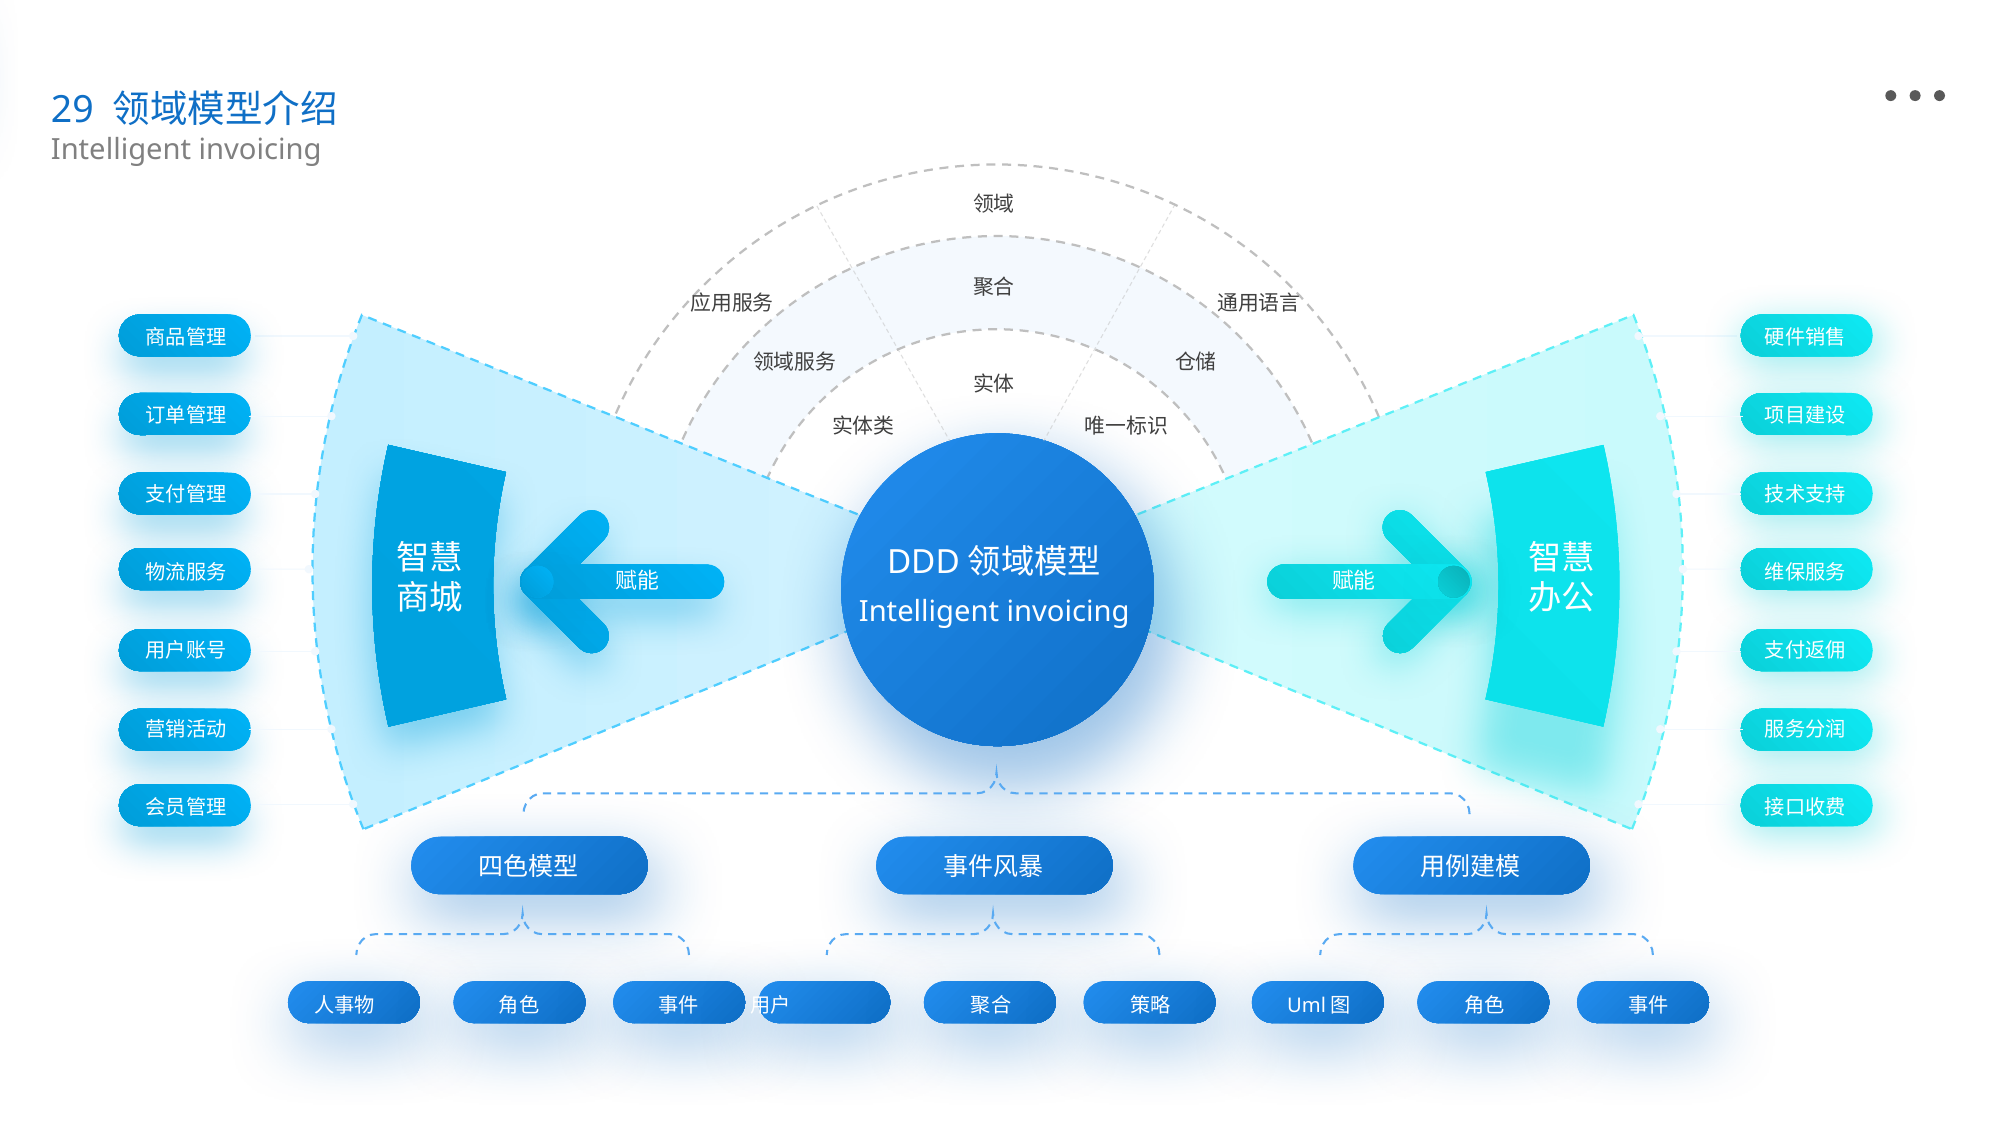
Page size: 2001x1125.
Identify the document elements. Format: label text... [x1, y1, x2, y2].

text_box 赋能 [571, 559, 704, 601]
text_box [1739, 552, 1748, 587]
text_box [1267, 498, 1483, 627]
text_box [311, 313, 835, 831]
text_box 会员管理 [129, 786, 243, 827]
text_box [519, 563, 571, 600]
text_box [846, 635, 1149, 748]
text_box [243, 632, 252, 668]
text_box [1178, 313, 1684, 831]
text_box [767, 980, 882, 984]
text_box [1352, 835, 1591, 896]
text_box [1739, 788, 1748, 823]
text_box [612, 980, 737, 1025]
text_box [1751, 710, 1874, 752]
text_box Uml图 [1270, 984, 1368, 1025]
text_box 领域 [958, 183, 1030, 224]
text_box 角色 [482, 984, 556, 1025]
text_box 服务分润 [1748, 707, 1863, 749]
text_box [1176, 285, 1312, 478]
text_box [355, 904, 691, 956]
text_box [1176, 205, 1288, 302]
text_box Intelligent invoicing [779, 584, 1209, 635]
text_box 通用语言 [1202, 282, 1316, 323]
text_box 智慧 办公 [1495, 528, 1629, 624]
text_box [875, 835, 1114, 896]
text_box 实体 [958, 362, 1030, 403]
text_box [1484, 624, 1620, 728]
text_box 策略 [1114, 984, 1188, 1025]
text_box [1575, 980, 1711, 1025]
text_box [117, 313, 241, 355]
text_box [117, 546, 252, 589]
text_box [1416, 980, 1551, 1025]
text_box 聚合 [954, 984, 1028, 1025]
text_box [1751, 313, 1874, 355]
text_box 事件 [1603, 984, 1686, 1025]
text_box [1484, 443, 1618, 536]
text_box [243, 712, 252, 748]
text_box [117, 630, 129, 670]
text_box [286, 980, 422, 1025]
text_box [950, 328, 1043, 420]
text_box 事件 [642, 984, 716, 1025]
text_box [747, 286, 816, 341]
text_box [922, 980, 1057, 1025]
text_box 人事物 [298, 984, 392, 1025]
text_box [1739, 397, 1748, 432]
text_box [1908, 89, 1922, 103]
text_box [553, 619, 610, 639]
text_box [373, 443, 508, 533]
text_box 唯一标识 [1069, 404, 1183, 445]
text_box [681, 351, 816, 476]
text_box [535, 509, 611, 560]
text_box [1863, 474, 1874, 513]
text_box 维保服务 [1748, 551, 1863, 592]
text_box [1751, 783, 1874, 825]
text_box 项目建设 [1748, 394, 1863, 435]
text_box 硬件销售 [1748, 316, 1863, 357]
text_box [243, 317, 252, 353]
text_box [767, 405, 896, 504]
text_box [1123, 410, 1226, 496]
text_box 用户 [734, 984, 917, 1025]
text_box 支付管理 [129, 472, 243, 514]
text_box [1227, 312, 1380, 442]
text_box [1250, 980, 1385, 1024]
text_box [243, 787, 252, 823]
text_box [615, 315, 766, 441]
text_box 技术支持 [1748, 472, 1863, 514]
text_box [1863, 395, 1874, 433]
text_box [520, 587, 559, 600]
text_box [1739, 476, 1748, 511]
text_box [825, 904, 1161, 956]
text_box 29 领域模型介绍 [36, 77, 515, 138]
text_box 用户账号 [129, 629, 243, 670]
text_box 角色 [1448, 984, 1522, 1025]
text_box 商品管理 [129, 316, 243, 357]
text_box 接口聚合 [546, 614, 587, 622]
text_box [117, 394, 129, 434]
text_box [1739, 318, 1748, 353]
text_box [571, 639, 610, 655]
text_box 用例建模 [1364, 843, 1577, 888]
text_box 接口收费 [1748, 786, 1863, 827]
text_box [1932, 89, 1947, 103]
text_box 仓储 [1176, 341, 1232, 382]
text_box [452, 980, 587, 1025]
text_box [1863, 631, 1874, 670]
text_box [704, 563, 726, 600]
text_box [1884, 89, 1898, 103]
text_box 四色模型 [422, 843, 635, 888]
text_box 支付返佣 [1748, 629, 1863, 670]
text_box [243, 396, 252, 432]
text_box [520, 564, 555, 599]
text_box 事件风暴 [887, 843, 1100, 888]
text_box [1749, 546, 1874, 588]
text_box [117, 474, 129, 513]
text_box 物流服务 [129, 551, 243, 592]
text_box [950, 235, 1043, 333]
text_box [1739, 633, 1748, 668]
text_box Intelligent invoicing [36, 122, 465, 173]
text_box [410, 835, 649, 896]
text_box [1043, 204, 1176, 442]
text_box [372, 624, 508, 728]
text_box DDD领域模型 [871, 533, 1117, 584]
text_box 领域服务 [738, 341, 816, 382]
text_box [840, 432, 1155, 584]
text_box [707, 163, 1174, 303]
text_box 营销活动 [129, 707, 243, 749]
text_box [1739, 712, 1748, 747]
text_box 应用服务 [676, 282, 789, 323]
text_box [1319, 904, 1654, 956]
text_box 智慧 商城 [363, 528, 497, 624]
text_box [1082, 980, 1218, 1025]
text_box [117, 783, 241, 825]
text_box [243, 476, 252, 511]
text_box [816, 205, 950, 442]
text_box 订单管理 [129, 394, 243, 435]
text_box 聚合 [958, 266, 1030, 307]
text_box [522, 763, 1471, 815]
text_box [117, 710, 241, 752]
